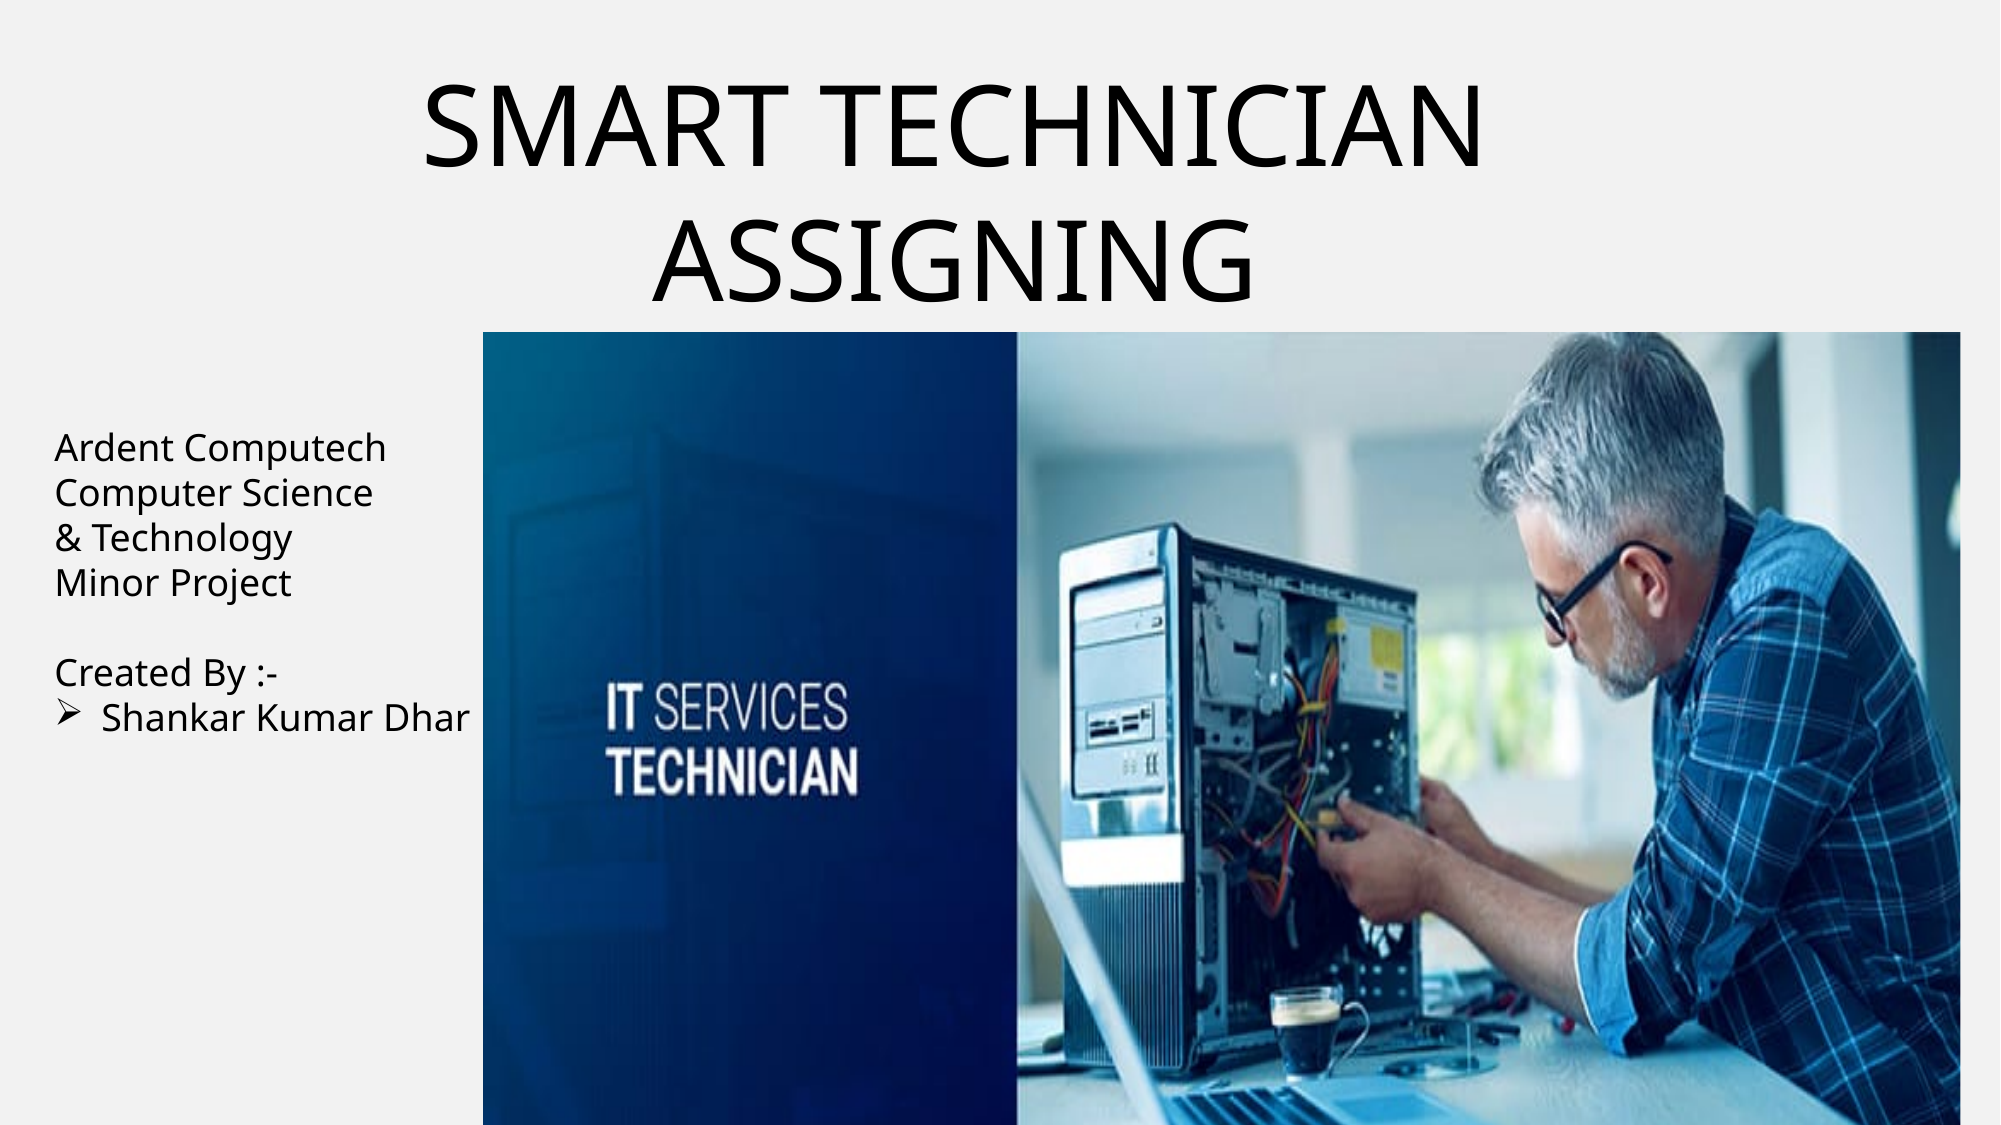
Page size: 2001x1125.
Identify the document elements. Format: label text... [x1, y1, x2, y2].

picture [473, 307, 1961, 1125]
text_box Ardent Computech Computer Science & Technology Minor Project Created By :- Shankar Kumar Dhar [39, 416, 473, 792]
text_box SMART TECHNICIAN ASSIGNING [259, 46, 1652, 332]
